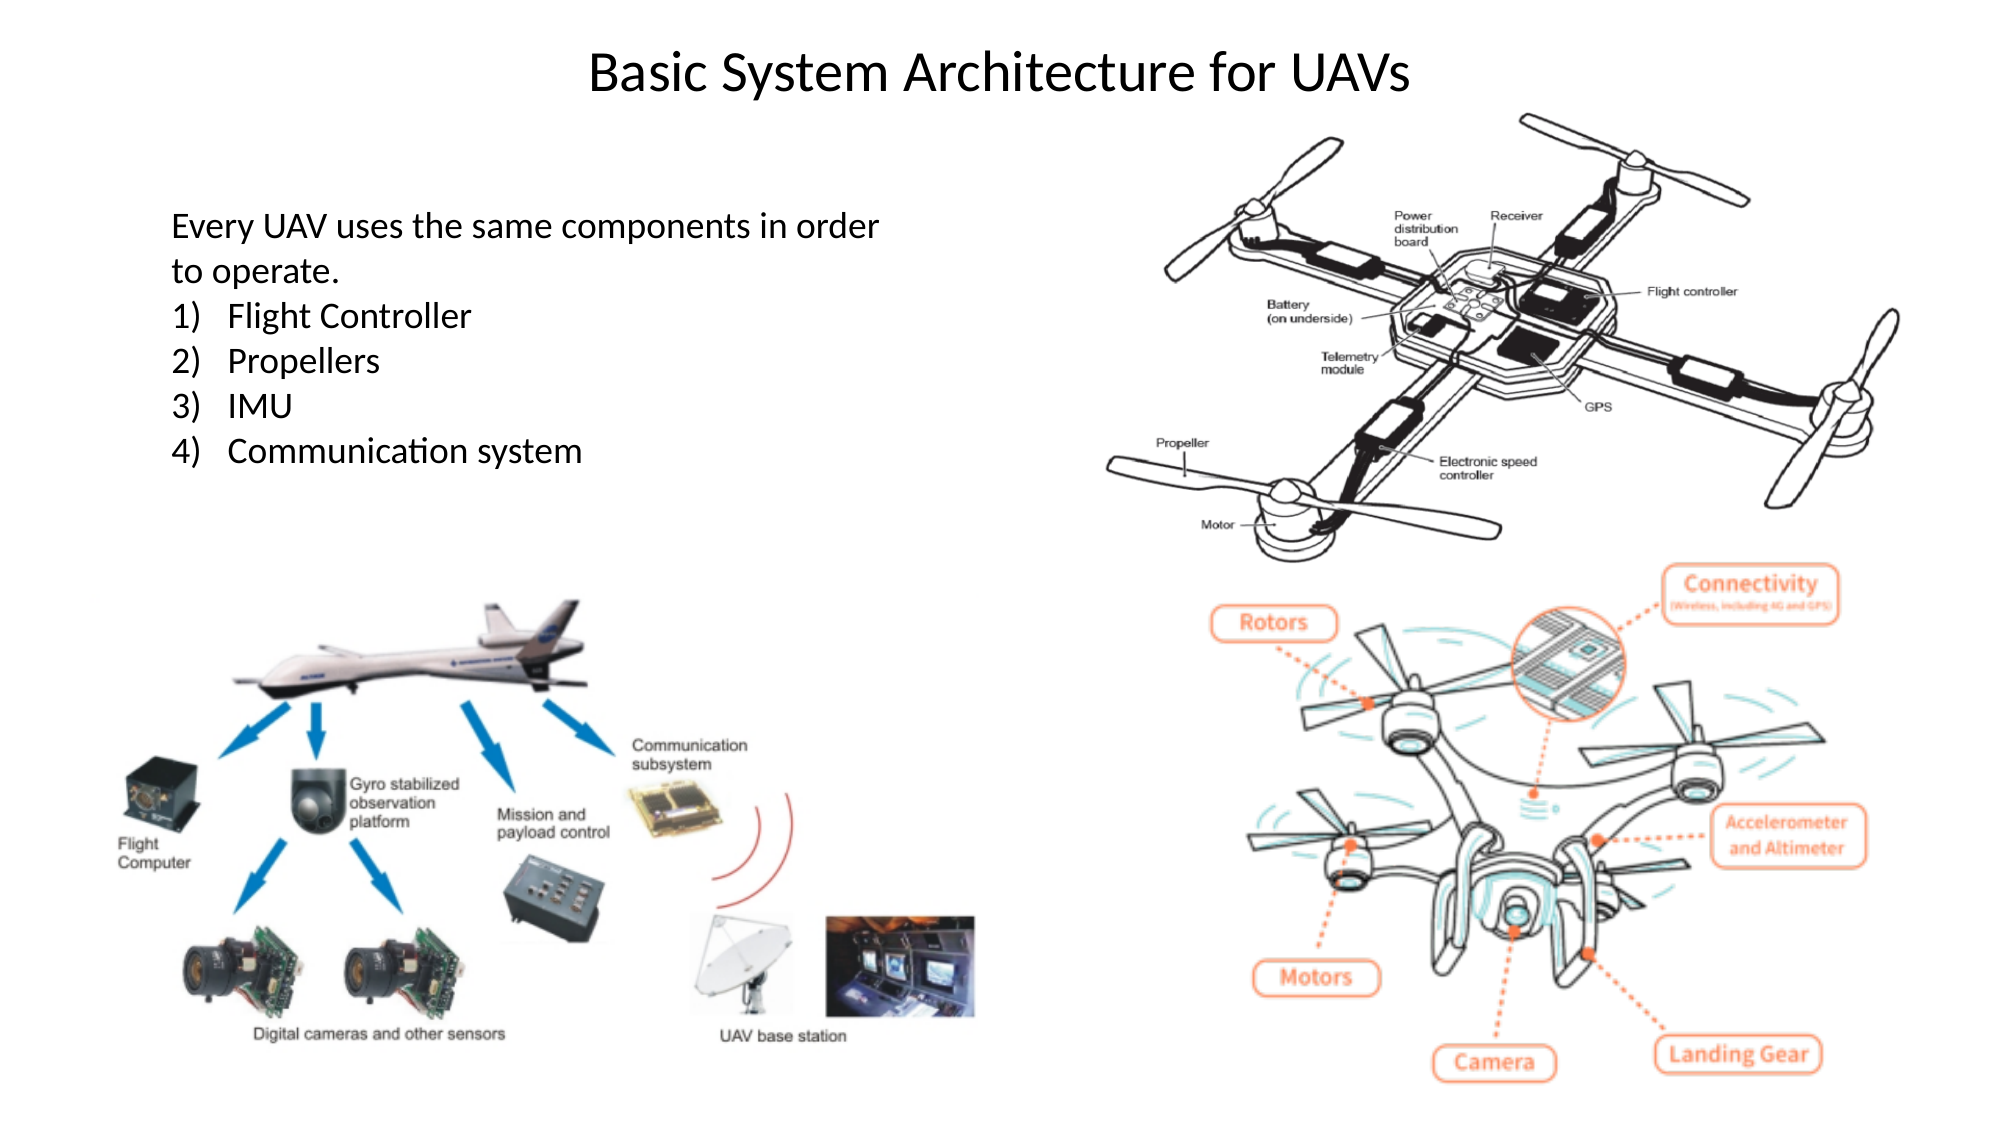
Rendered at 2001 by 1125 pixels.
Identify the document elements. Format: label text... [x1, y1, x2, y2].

text_box Every UAV uses the same components in order to operate. Flight Controller Propellers IMU Communication system [156, 193, 896, 479]
picture [89, 593, 979, 1057]
text_box Basic System Architecture for UAVs [573, 26, 1427, 111]
picture [1087, 85, 1971, 1102]
